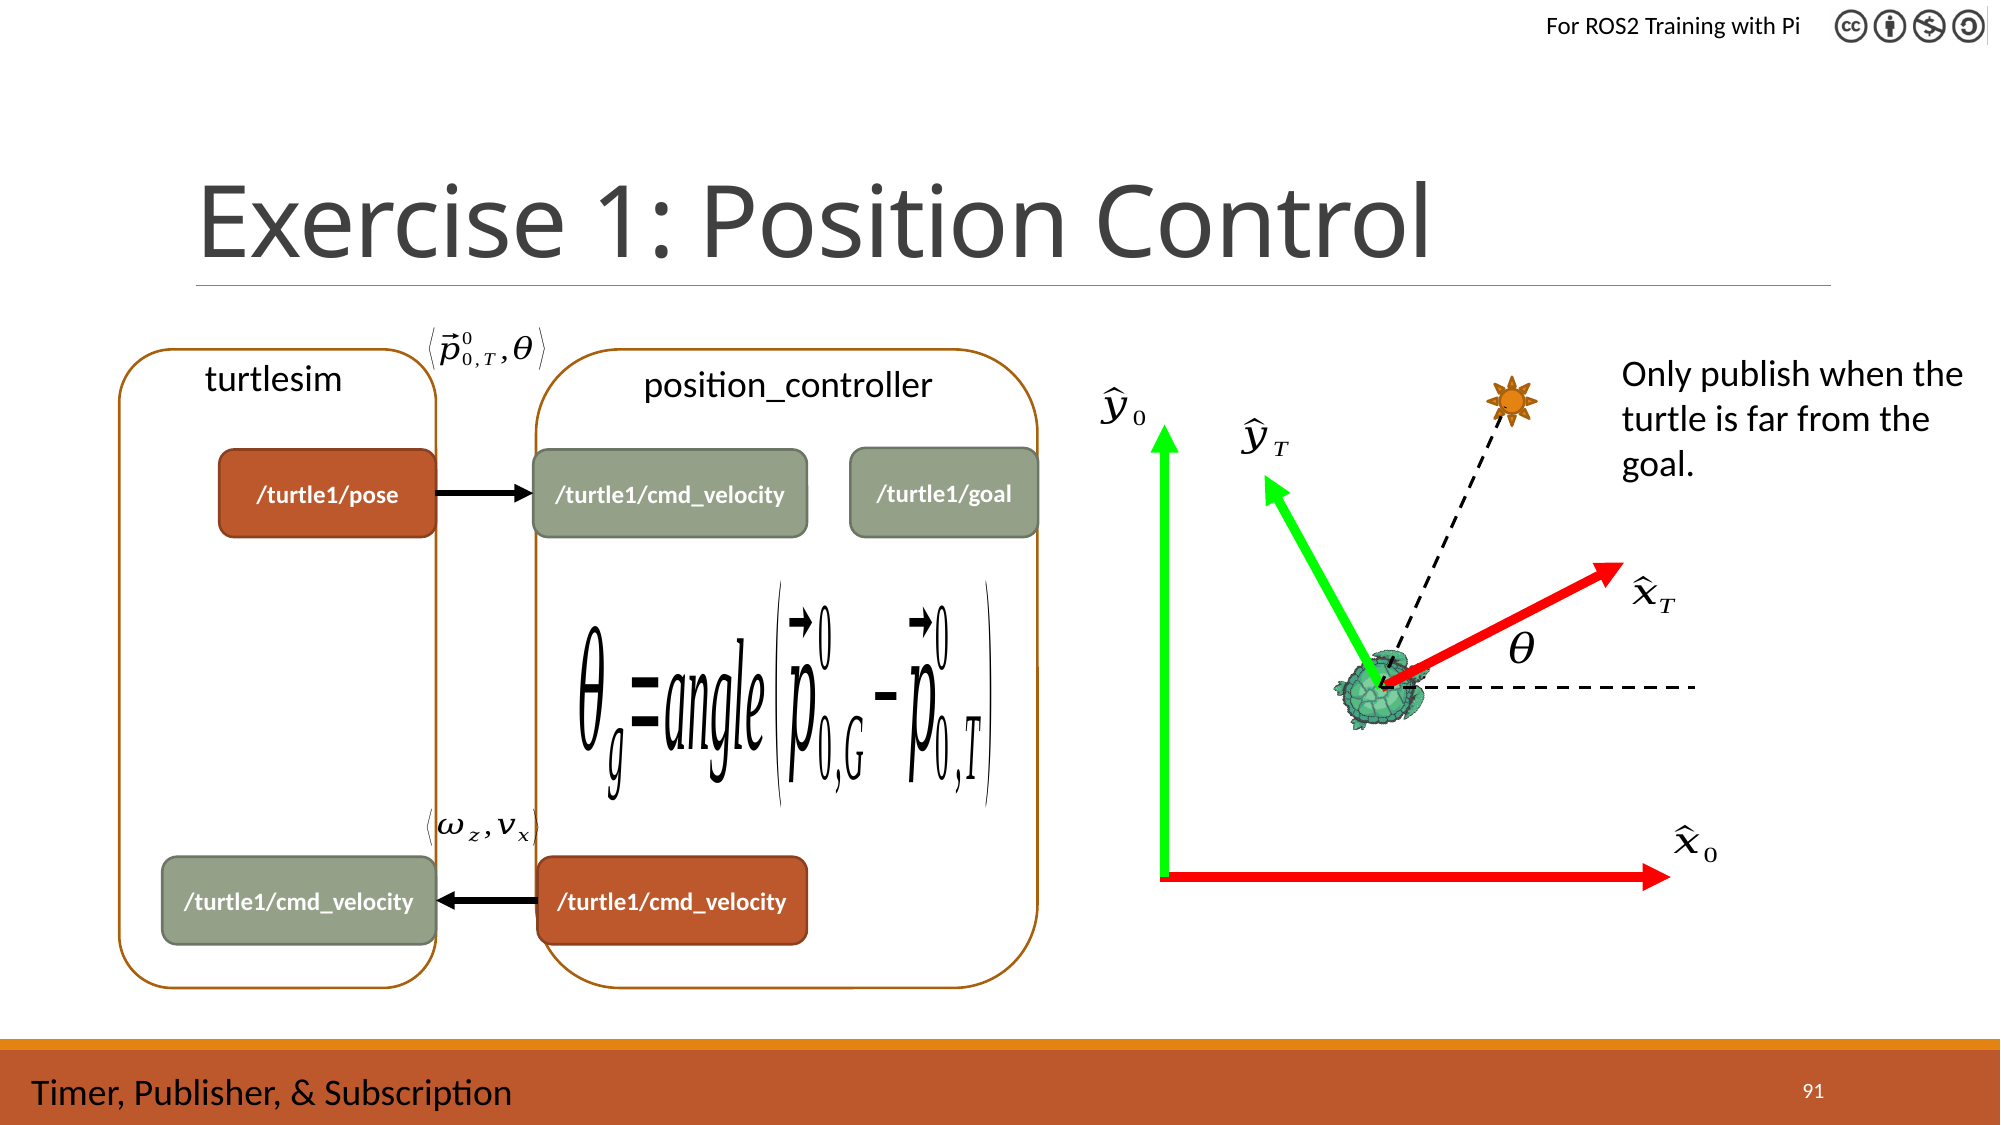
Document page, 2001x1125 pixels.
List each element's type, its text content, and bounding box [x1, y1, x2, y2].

text_box /turtle1/cmd_velocity [536, 855, 809, 946]
text_box position_controller [628, 352, 1022, 413]
text_box [117, 348, 438, 990]
text_box turtlesim [189, 346, 409, 407]
text_box Only publish when the turtle is far from the goal. [1606, 341, 2000, 492]
picture [1326, 689, 1458, 761]
text_box Timer, Publisher, & Subscription [16, 1060, 670, 1121]
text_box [1514, 561, 1625, 684]
text_box /turtle1/cmd_velocity [531, 448, 809, 539]
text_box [1264, 474, 1376, 689]
picture [1828, 6, 2001, 46]
text_box /turtle1/goal [849, 446, 1040, 539]
text_box /turtle1/cmd_velocity [160, 855, 438, 946]
text_box For ROS2 Training with Pi [1531, 1, 1889, 47]
text_box [534, 348, 1039, 990]
text_box /turtle1/pose [217, 448, 438, 539]
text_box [1378, 406, 1506, 689]
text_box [531, 493, 537, 500]
text_box [1486, 375, 1538, 425]
slide_number 91 [1624, 1059, 1840, 1120]
title Exercise 1: Position Control [180, 47, 1830, 285]
